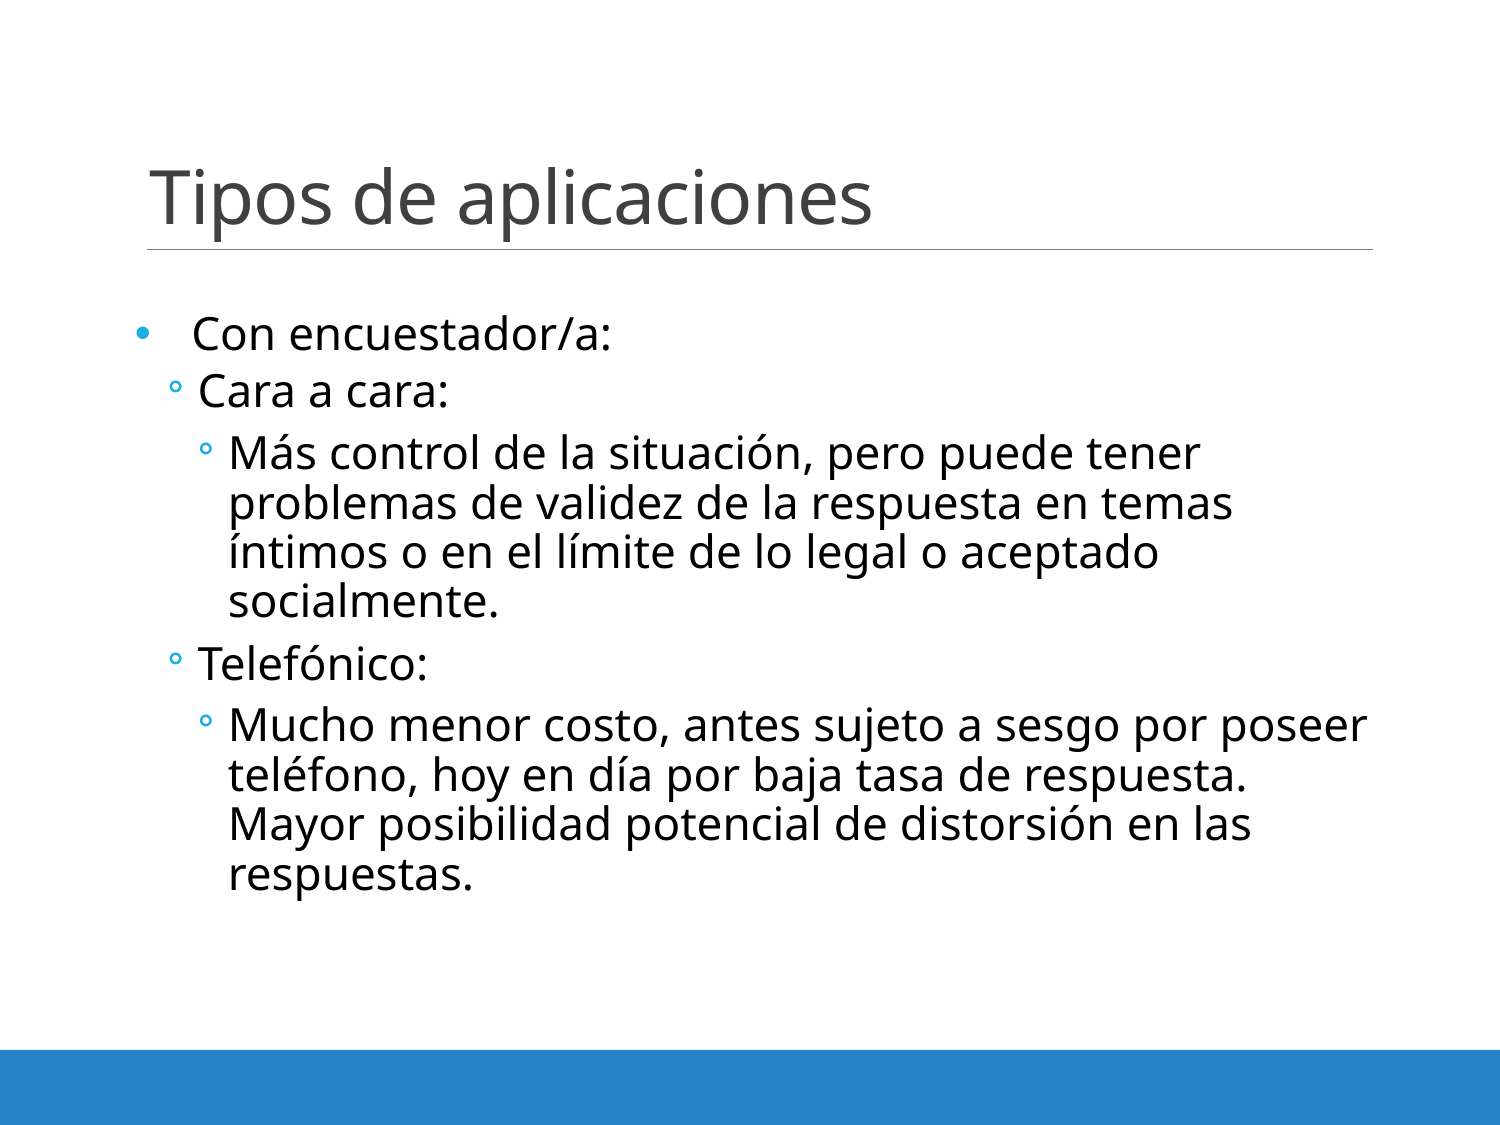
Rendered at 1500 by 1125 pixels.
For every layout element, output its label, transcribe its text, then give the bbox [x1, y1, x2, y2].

list Con encuestador/a: Cara a cara: Más control de la situación, pero puede tener problemas de validez de la respuesta en temas íntimos o en el límite de lo legal o aceptado socialmente. Telefónico: Mucho menor costo, antes sujeto a sesgo por poseer teléfono, hoy en día por baja tasa de respuesta. Mayor posibilidad potencial de distorsión en las respuestas. [134, 302, 1373, 963]
title Tipos de aplicaciones [134, 9, 1373, 248]
